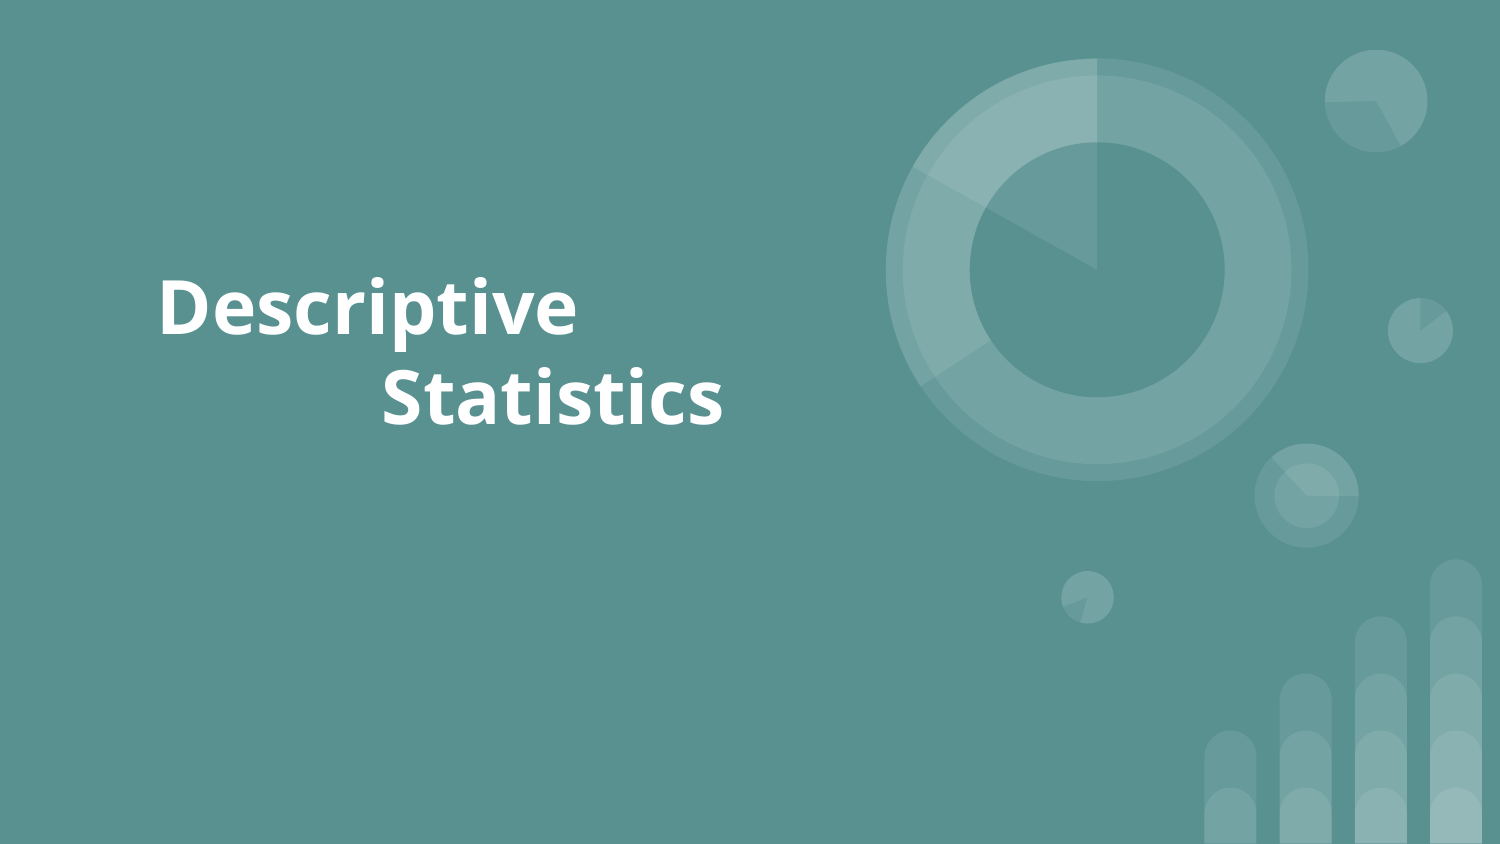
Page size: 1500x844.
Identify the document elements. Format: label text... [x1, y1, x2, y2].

title Descriptive Statistics [141, 195, 969, 504]
